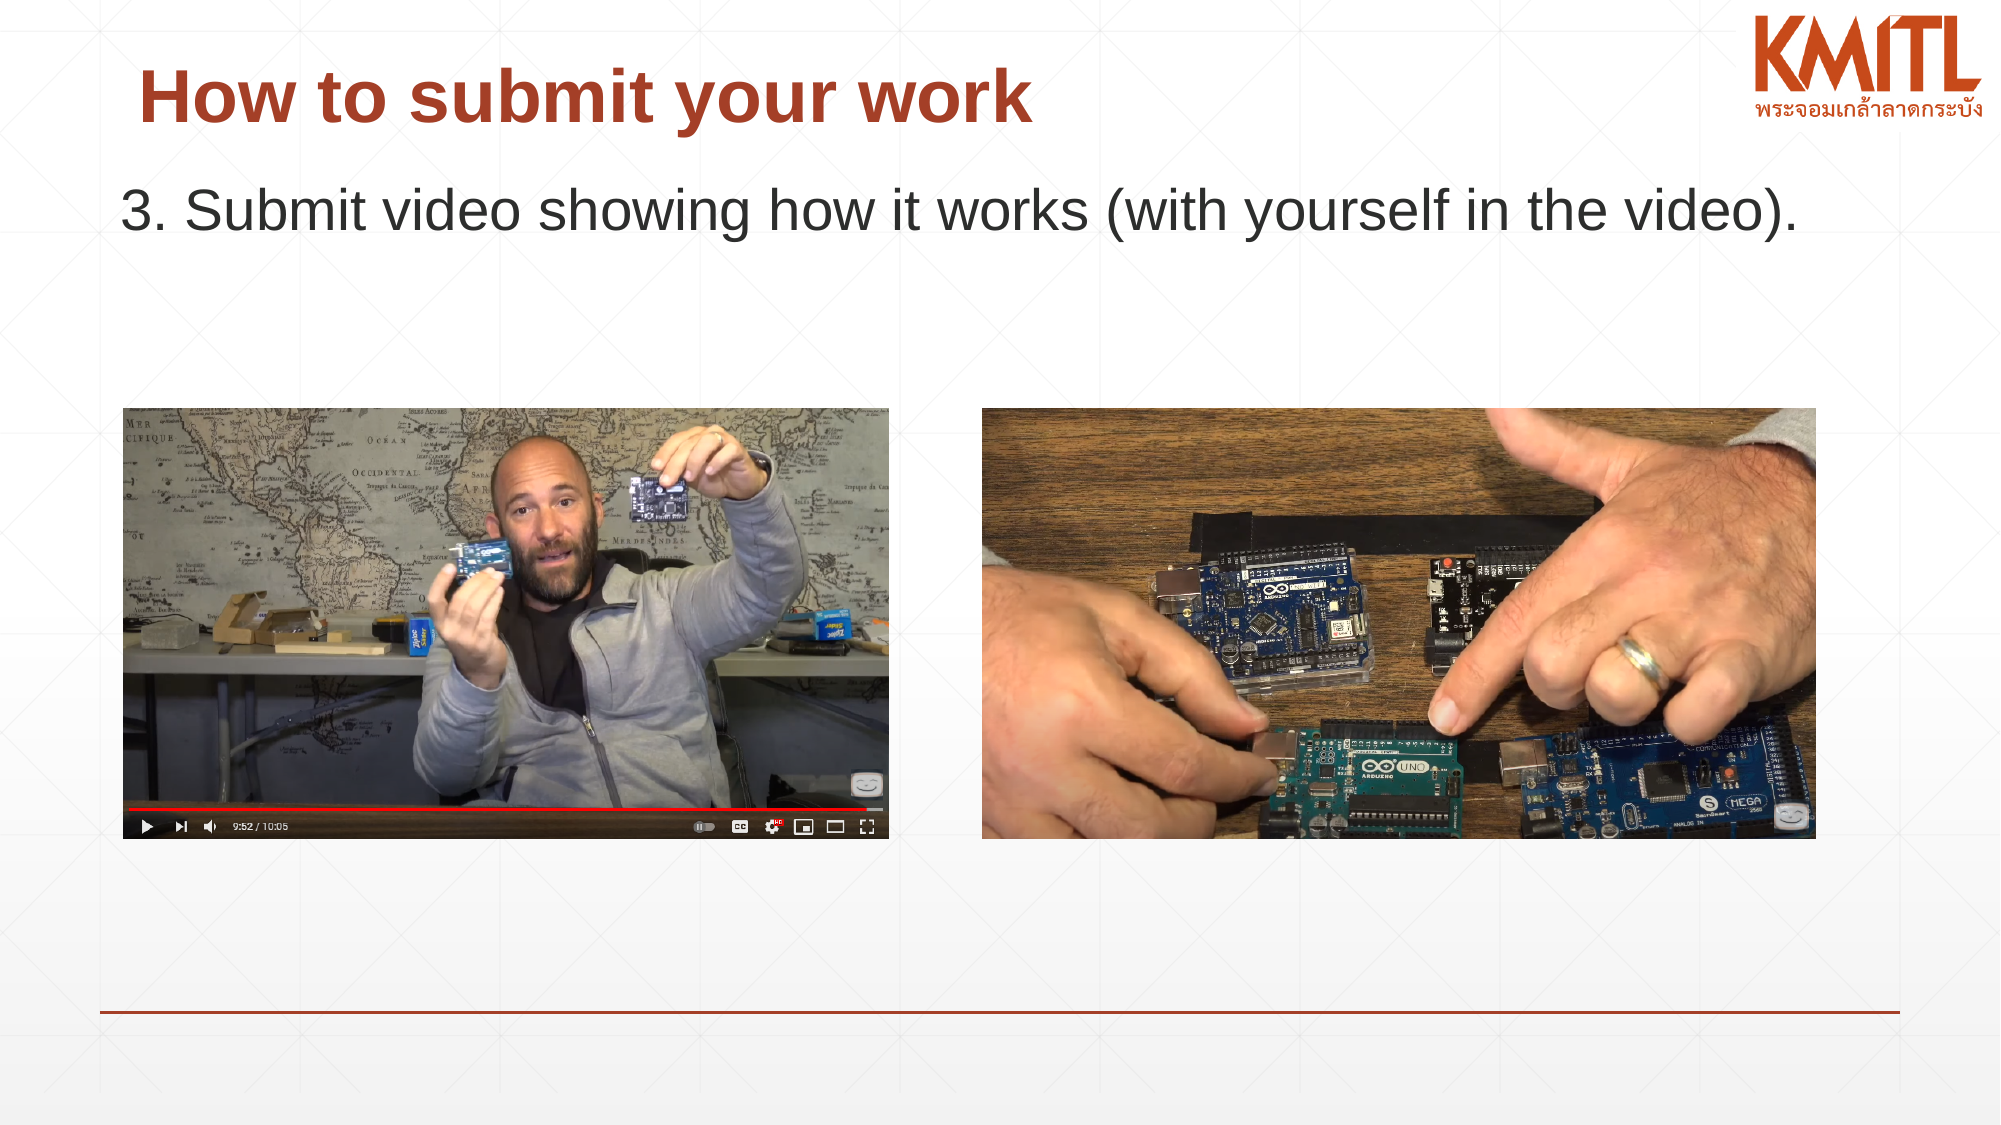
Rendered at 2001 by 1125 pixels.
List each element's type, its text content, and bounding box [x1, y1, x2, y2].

list 3. Submit video showing how it works (with yourself in the video). [105, 173, 1895, 1019]
title How to submit your work [123, 17, 1699, 147]
picture [1736, 0, 2000, 132]
picture [981, 408, 1816, 839]
picture [123, 408, 889, 839]
